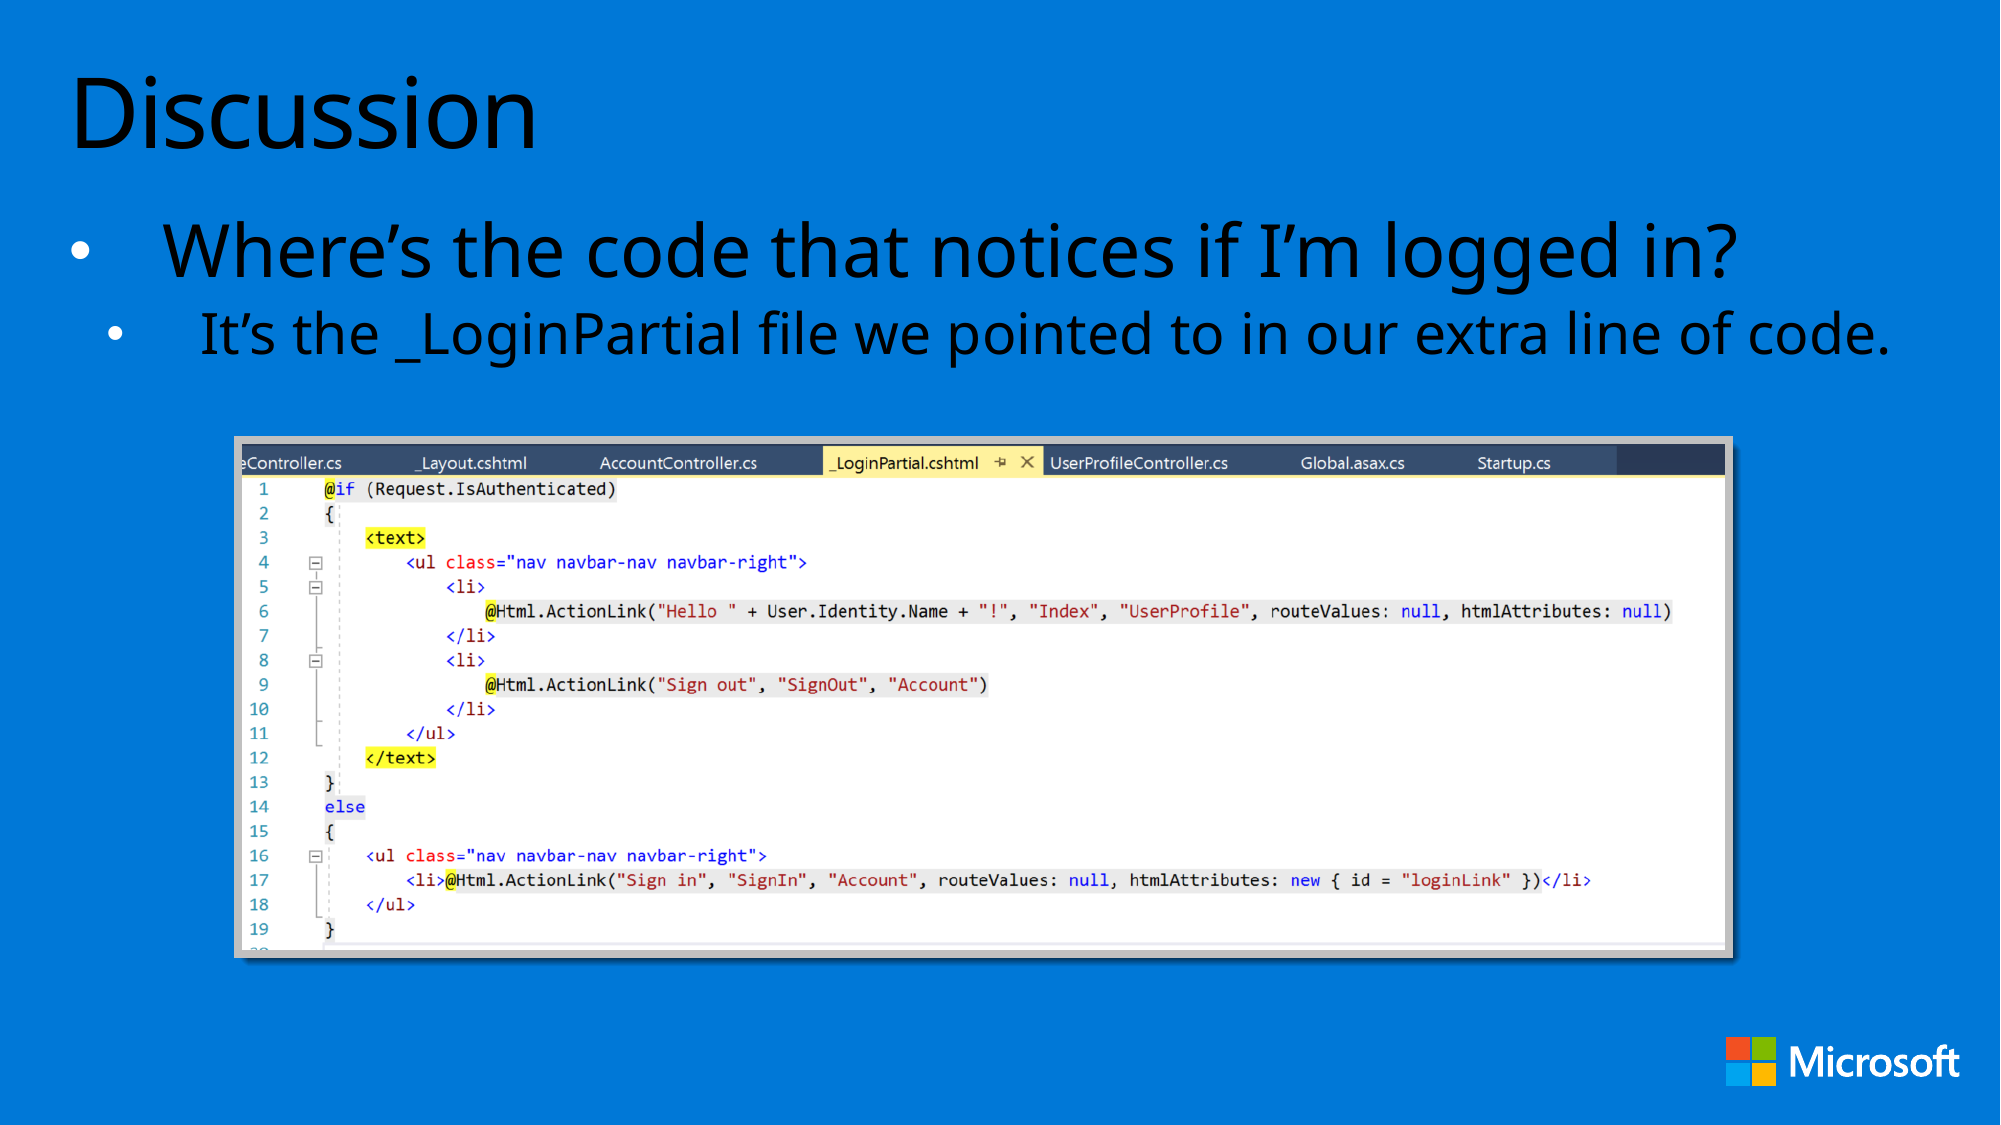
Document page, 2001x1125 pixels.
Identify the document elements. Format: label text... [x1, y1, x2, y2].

list Where’s the code that notices if I’m logged in? It’s the _LoginPartial file we pointed to in our extra line of code. [45, 198, 1996, 386]
title Discussion [45, 48, 1996, 198]
picture [234, 436, 1747, 972]
